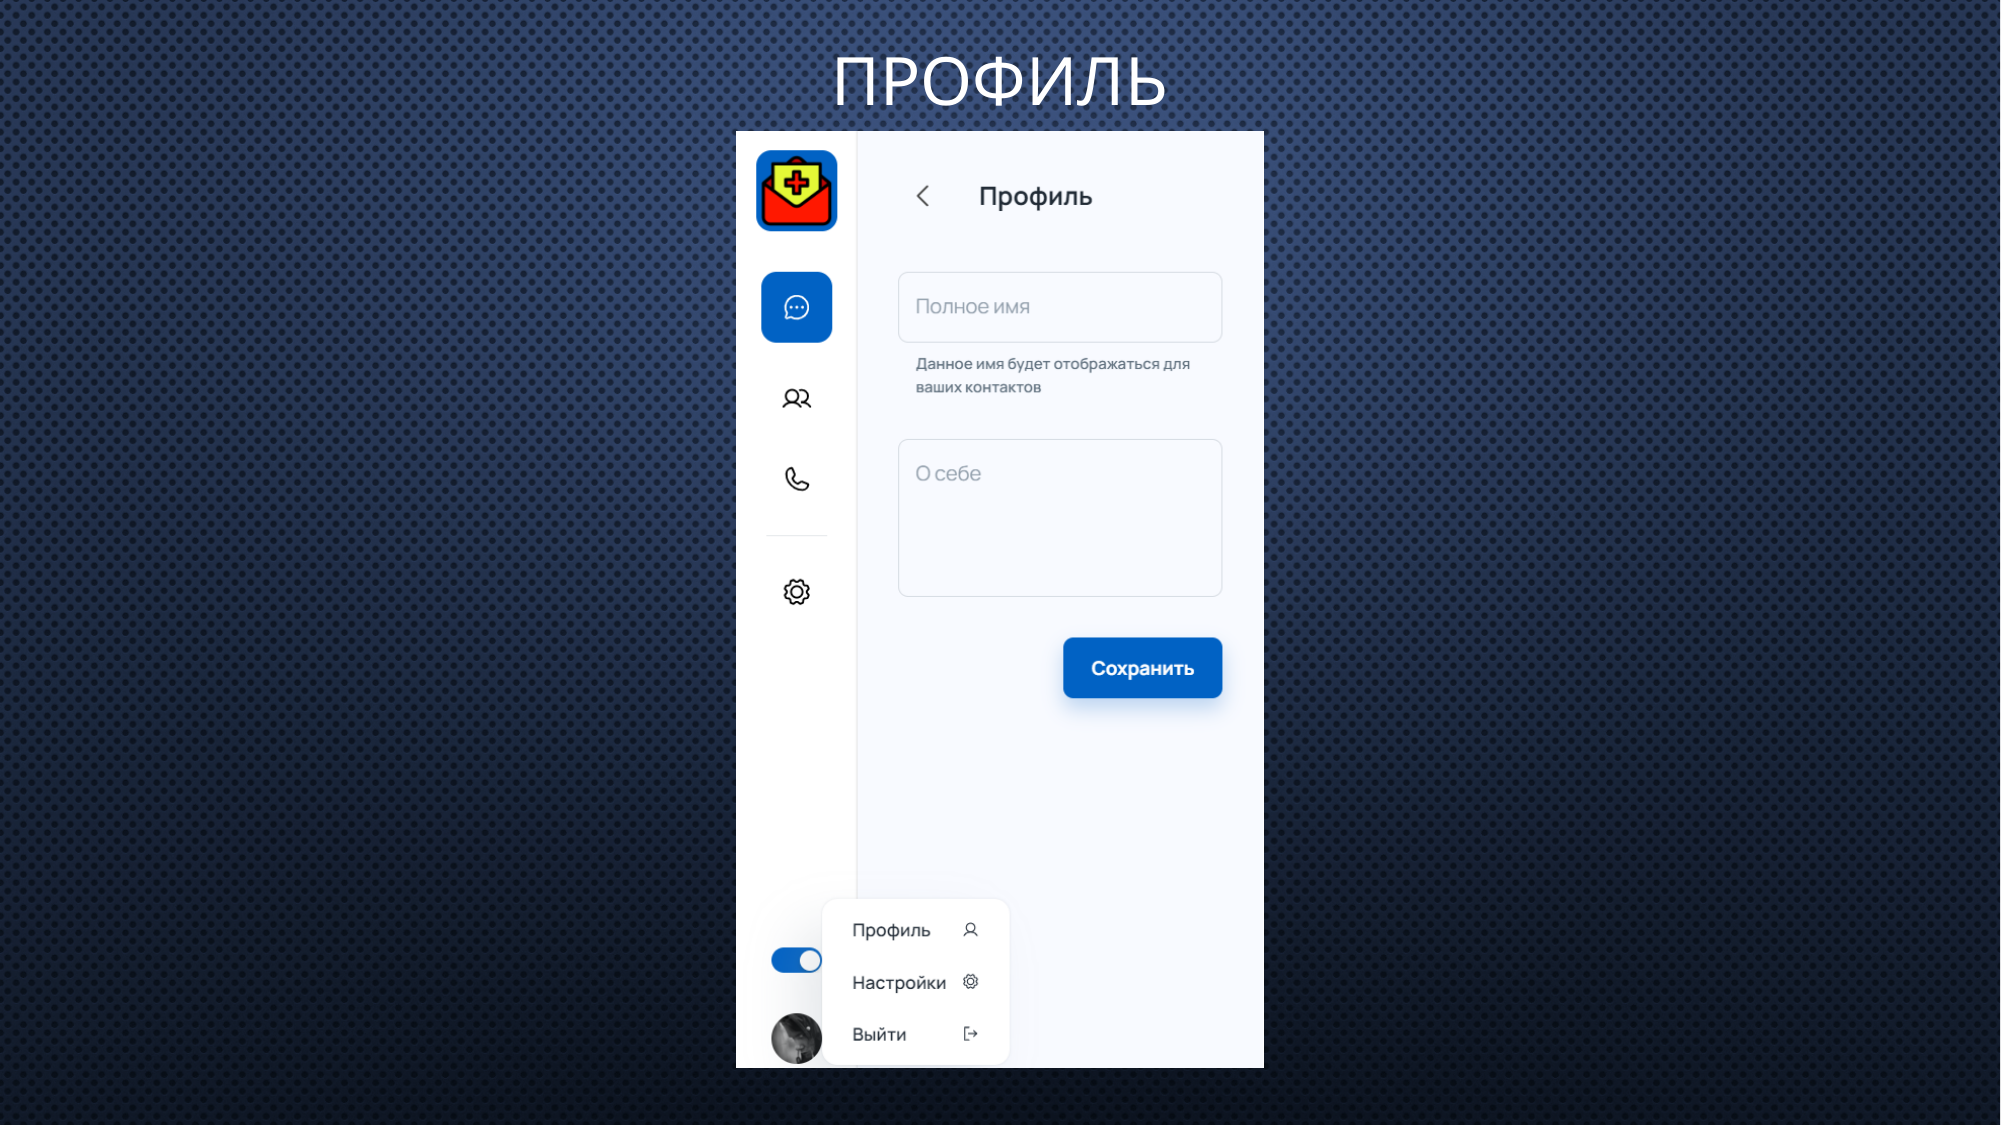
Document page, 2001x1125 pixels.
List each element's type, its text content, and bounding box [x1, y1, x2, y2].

title Профиль [187, 26, 1813, 132]
picture [736, 131, 1264, 1068]
